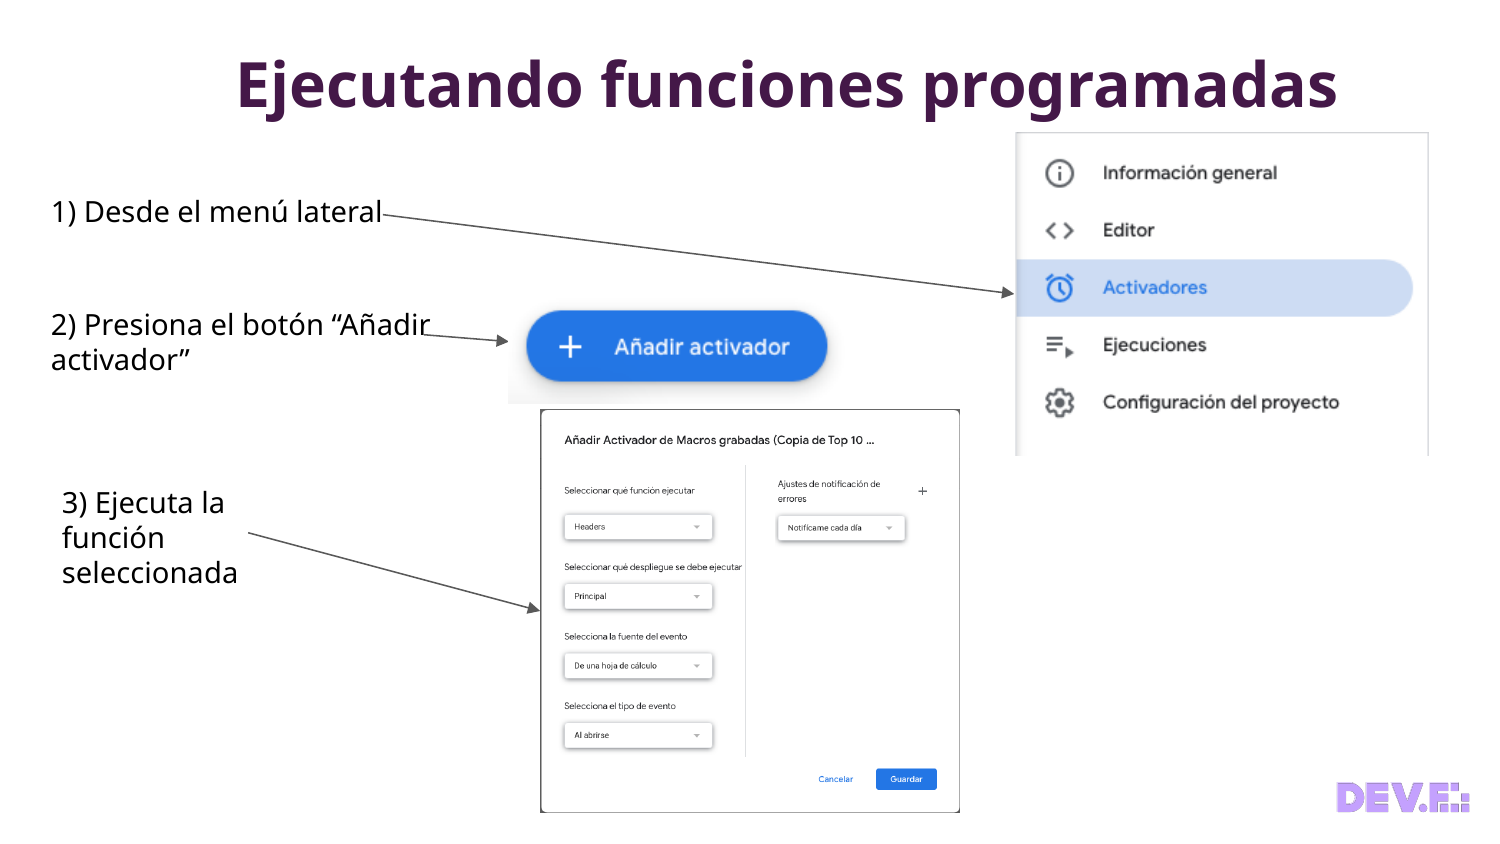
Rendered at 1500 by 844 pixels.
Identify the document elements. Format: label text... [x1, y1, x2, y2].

text_box Ejecutando funciones programadas [65, 30, 1435, 133]
text_box 1) Desde el menú lateral [35, 178, 463, 244]
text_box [382, 214, 1009, 295]
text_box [423, 334, 503, 342]
picture [1014, 131, 1429, 457]
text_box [247, 532, 534, 612]
picture [539, 409, 960, 813]
text_box 3) Ejecuta la función seleccionada [46, 469, 343, 605]
picture [1330, 776, 1474, 818]
text_box 2) Presiona el botón “Añadir activador” [35, 291, 463, 392]
picture [508, 279, 849, 404]
